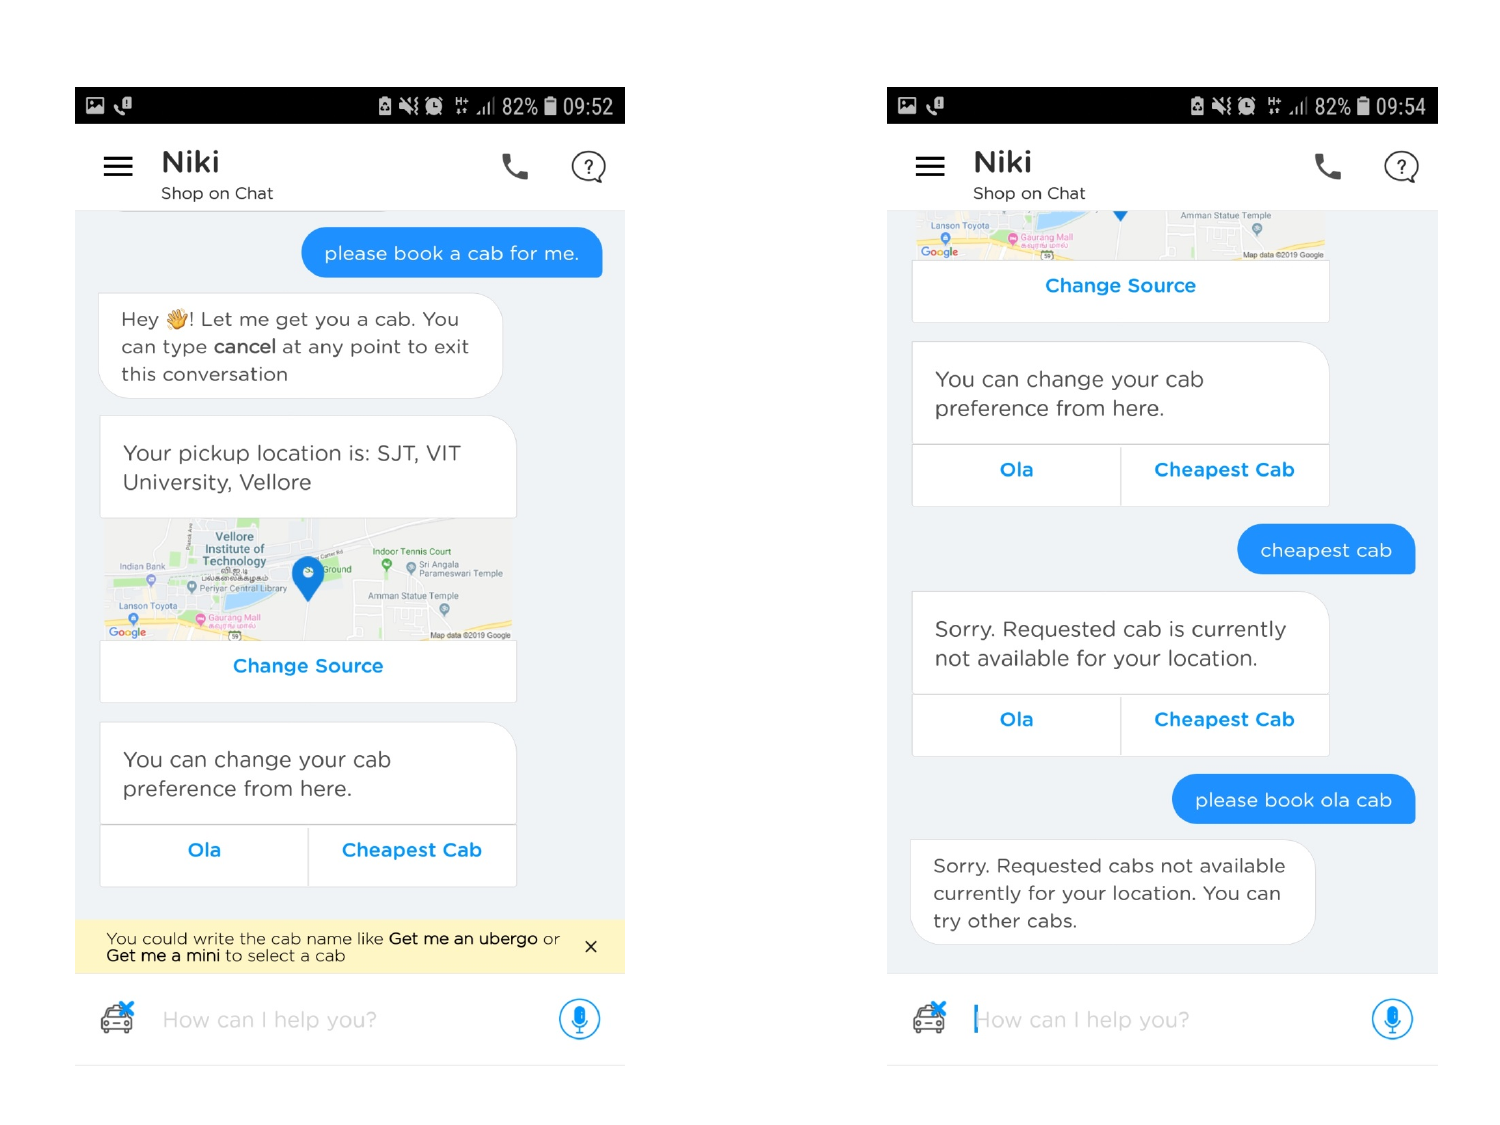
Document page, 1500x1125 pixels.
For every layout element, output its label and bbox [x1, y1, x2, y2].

list [74, 87, 626, 1066]
picture [887, 87, 1438, 1066]
